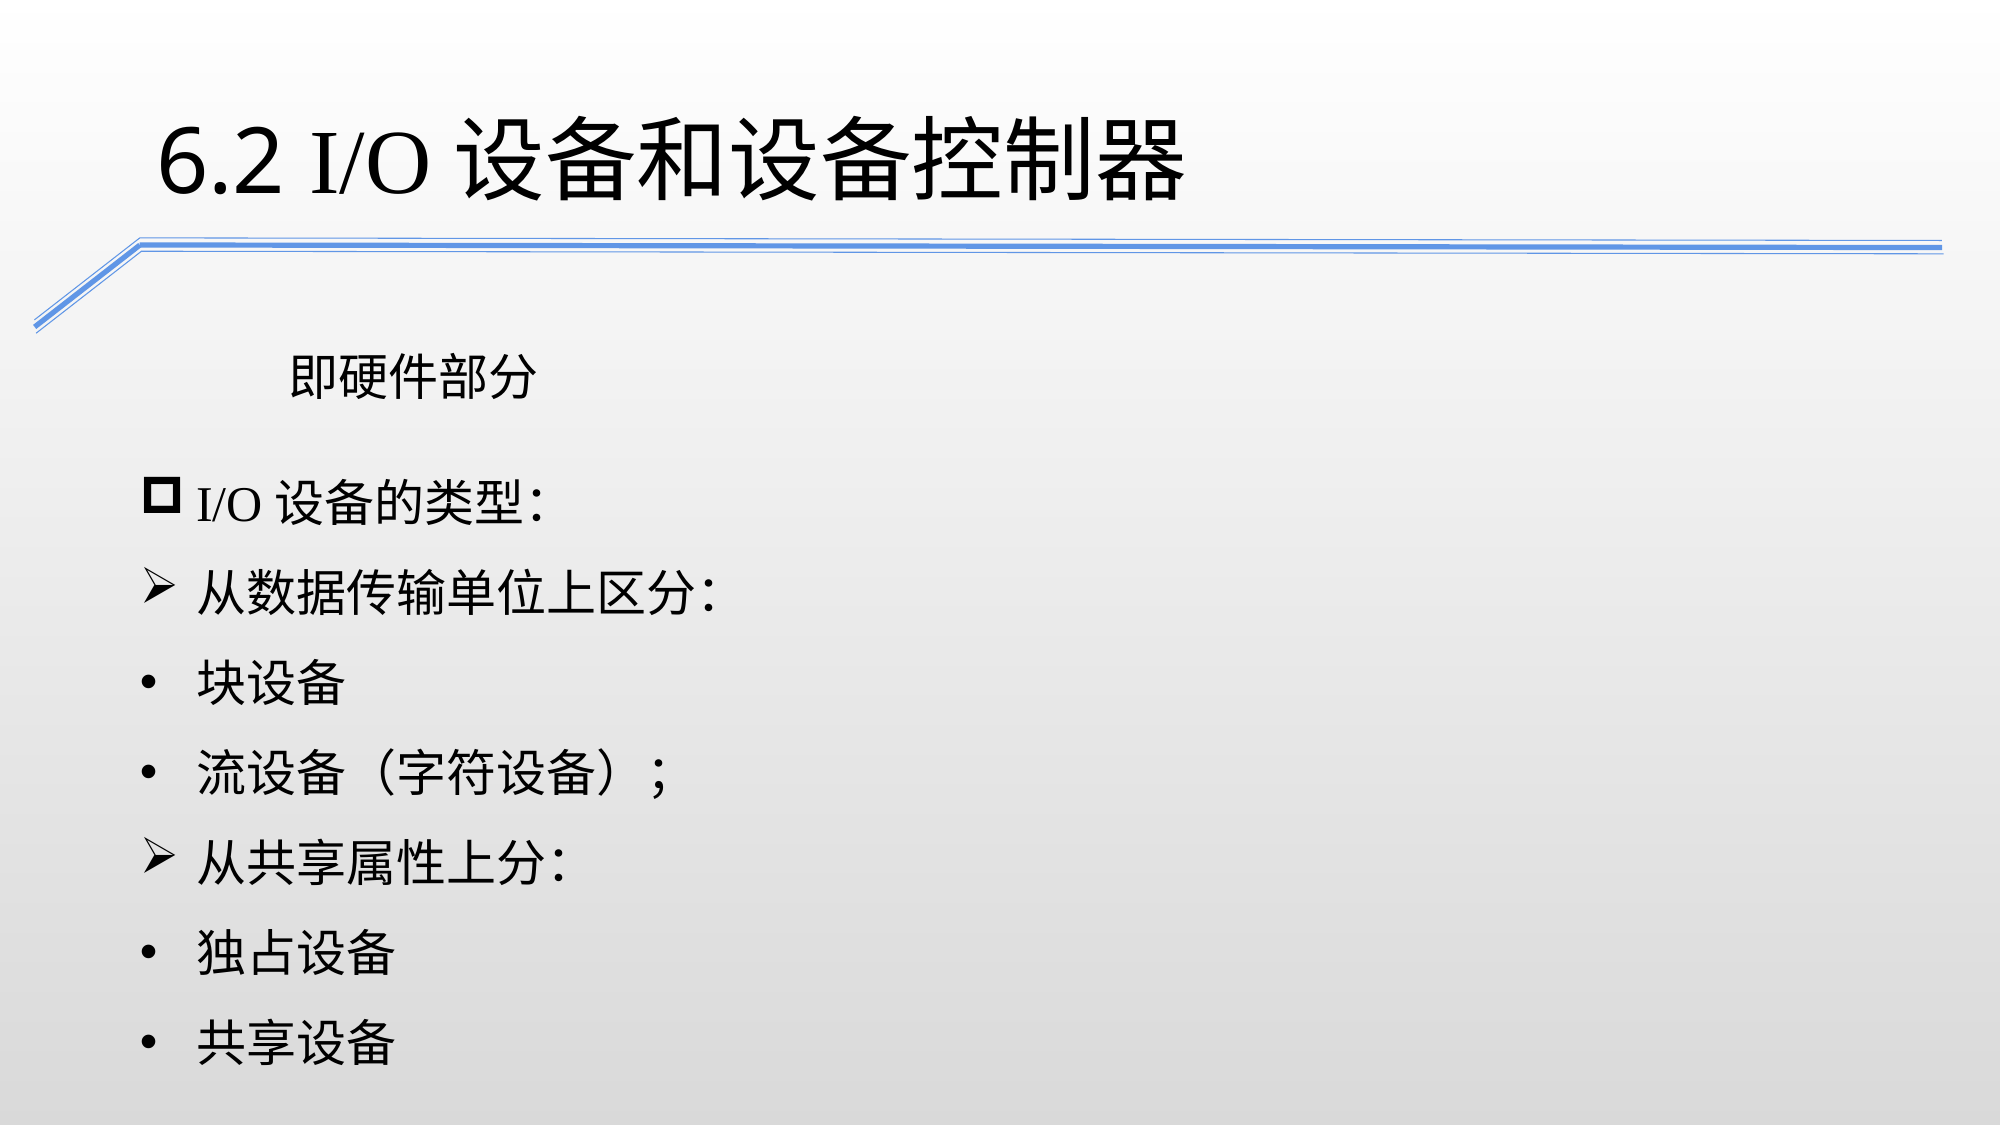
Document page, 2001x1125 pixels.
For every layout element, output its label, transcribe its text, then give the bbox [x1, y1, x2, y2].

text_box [34, 244, 1942, 327]
text_box I/O设备的类型： 从数据传输单位上区分： 块设备 流设备（字符设备）； 从共享属性上分： 独占设备 共享设备 [125, 434, 1759, 1080]
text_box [36, 251, 1944, 334]
text_box 即硬件部分 [273, 307, 1992, 710]
text_box 6.2 I/O设备和设备控制器 [141, 94, 1570, 219]
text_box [34, 237, 1942, 244]
